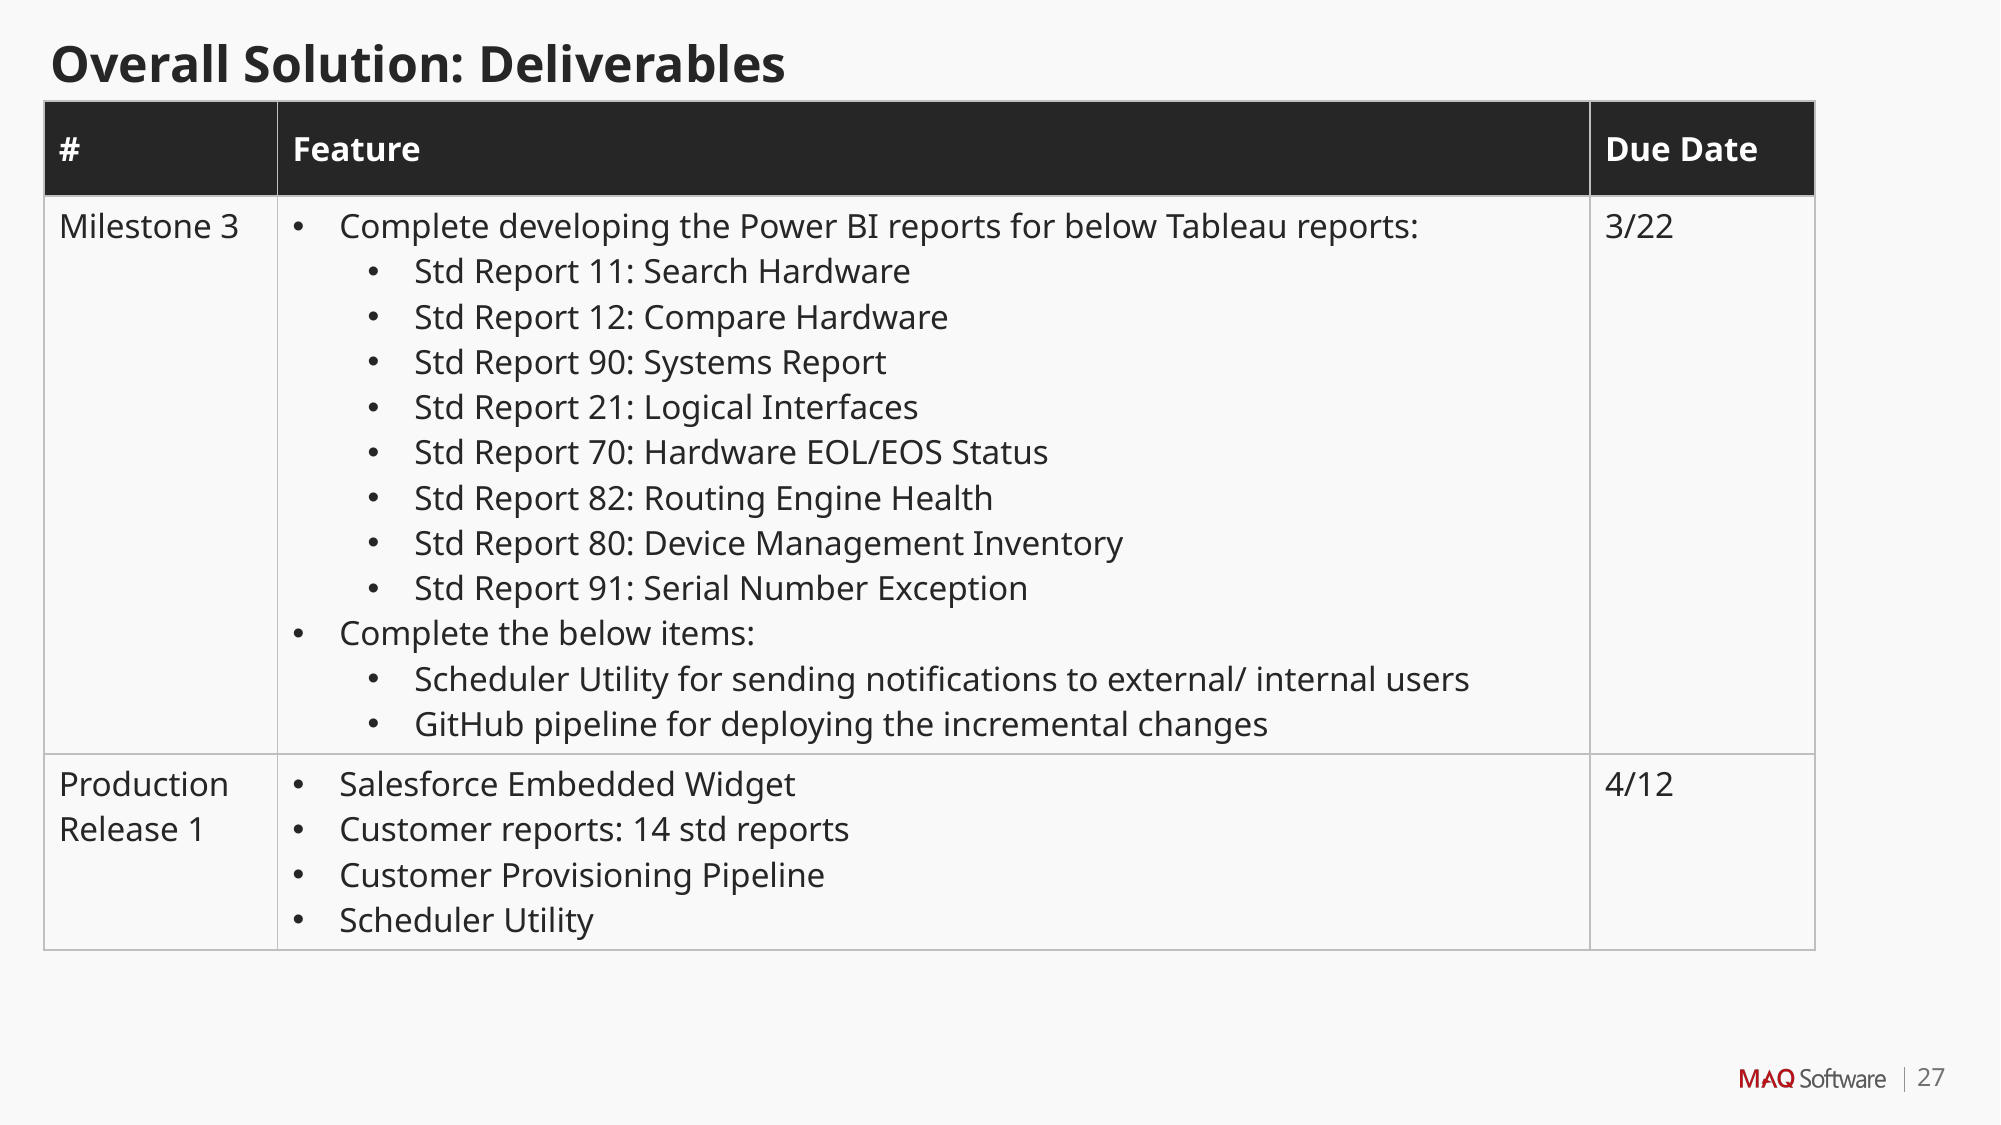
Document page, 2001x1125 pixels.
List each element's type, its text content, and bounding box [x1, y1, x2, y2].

table_header Feature [278, 102, 1589, 195]
table_cell Complete developing the Power BI reports for below Tableau reports: Std Report 11: Search Hardware Std Report 12: Compare Hardware Std Report 90: Systems Report Std Report 21: Logical Interfaces Std Report 70: Hardware EOL/EOS Status Std Report 82: Routing Engine Health Std Report 80: Device Management Inventory Std Report 91: Serial Number Exception Complete the below items: Scheduler Utility for sending notifications to external/ internal users GitHub pipeline for deploying the incremental changes [278, 197, 1589, 753]
table_cell Salesforce Embedded Widget Customer reports: 14 std reports Customer Provisioning Pipeline Scheduler Utility [278, 755, 1589, 949]
table_cell 3/22 [1591, 197, 1814, 753]
picture [1740, 1068, 1886, 1088]
table_header # [45, 102, 277, 195]
table_cell Production Release 1 [45, 755, 277, 949]
table_cell Milestone 3 [45, 197, 277, 753]
slide_number 27 [1896, 1057, 1967, 1099]
table_header Due Date [1591, 102, 1814, 195]
table_cell 4/12 [1591, 755, 1814, 949]
text_box Overall Solution: Deliverables [35, 31, 1565, 111]
